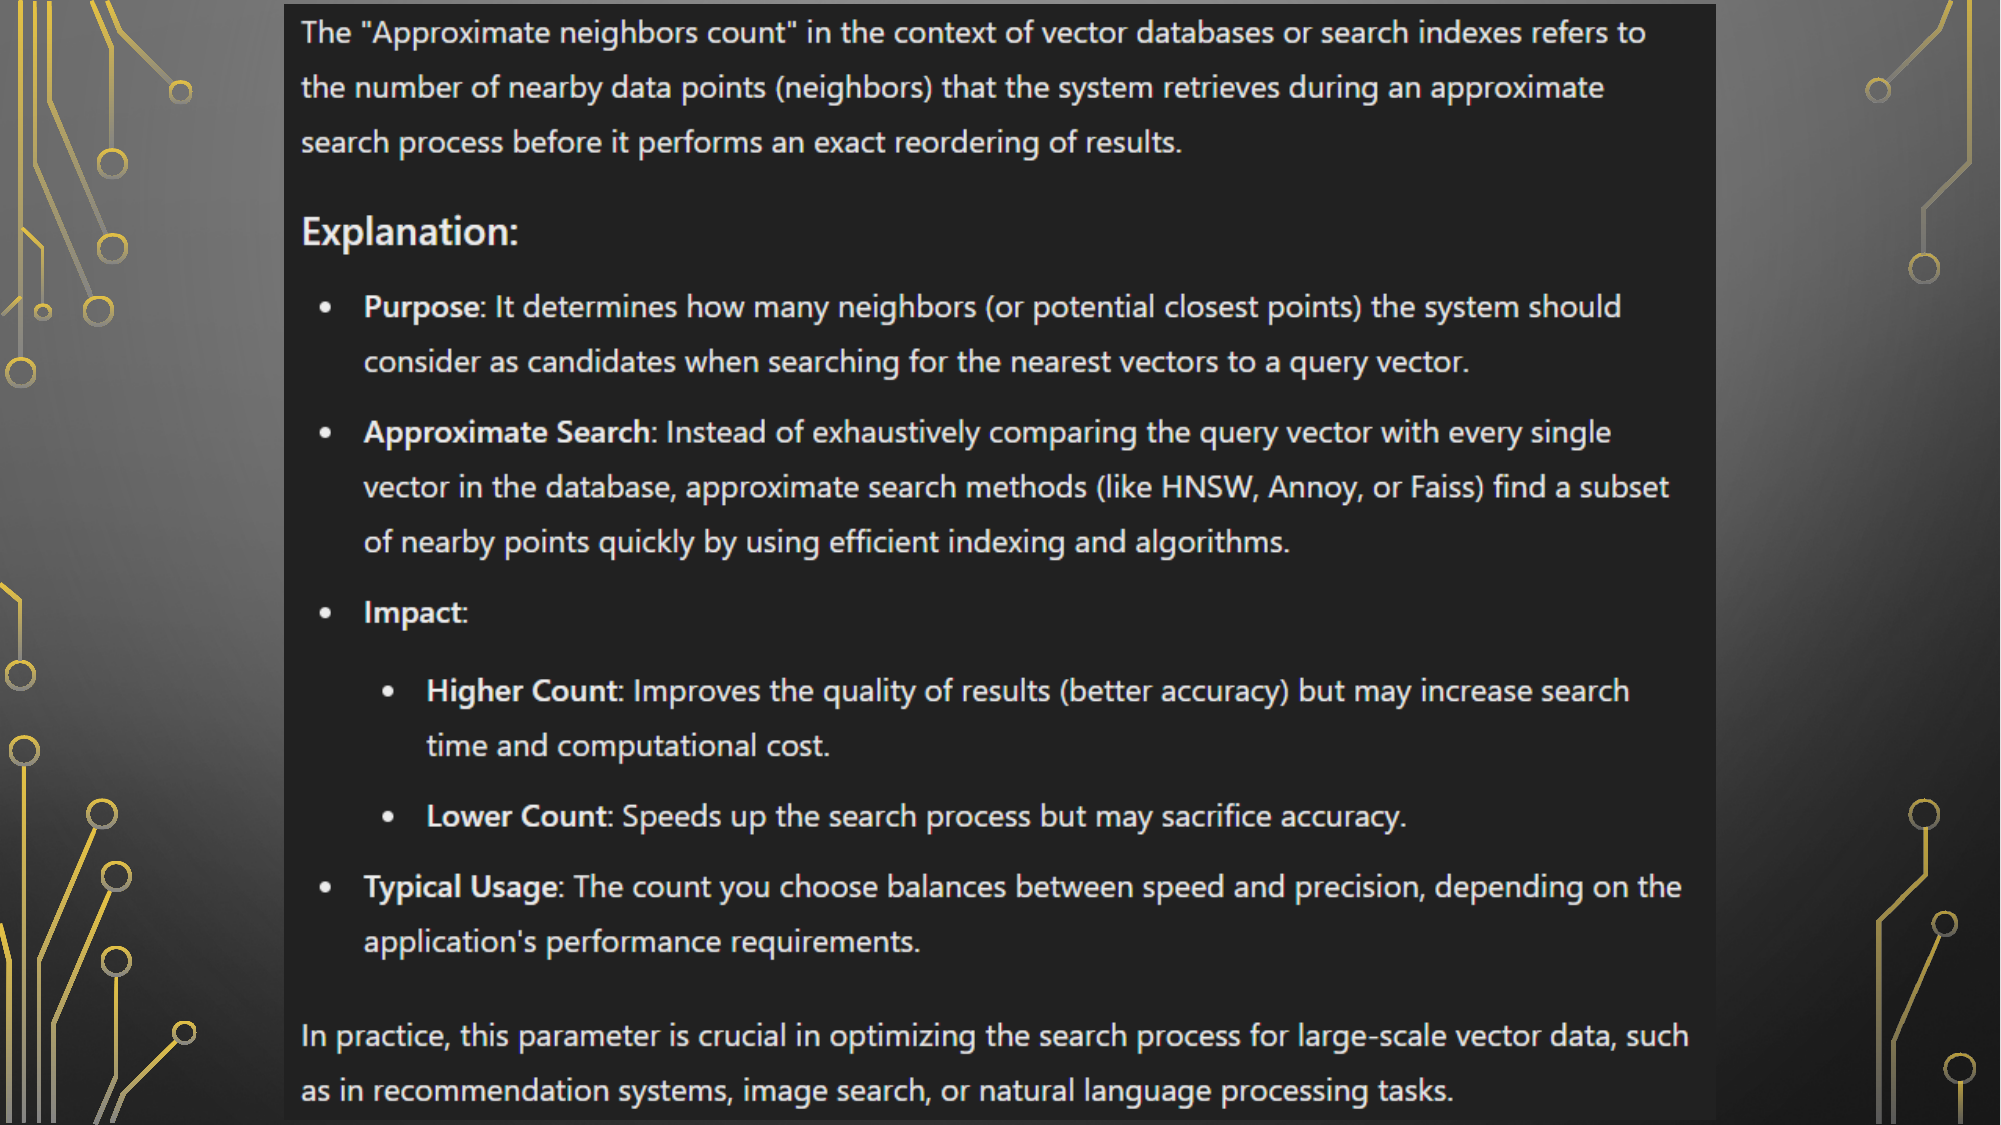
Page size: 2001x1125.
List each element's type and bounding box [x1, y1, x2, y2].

picture [284, 4, 1716, 1121]
